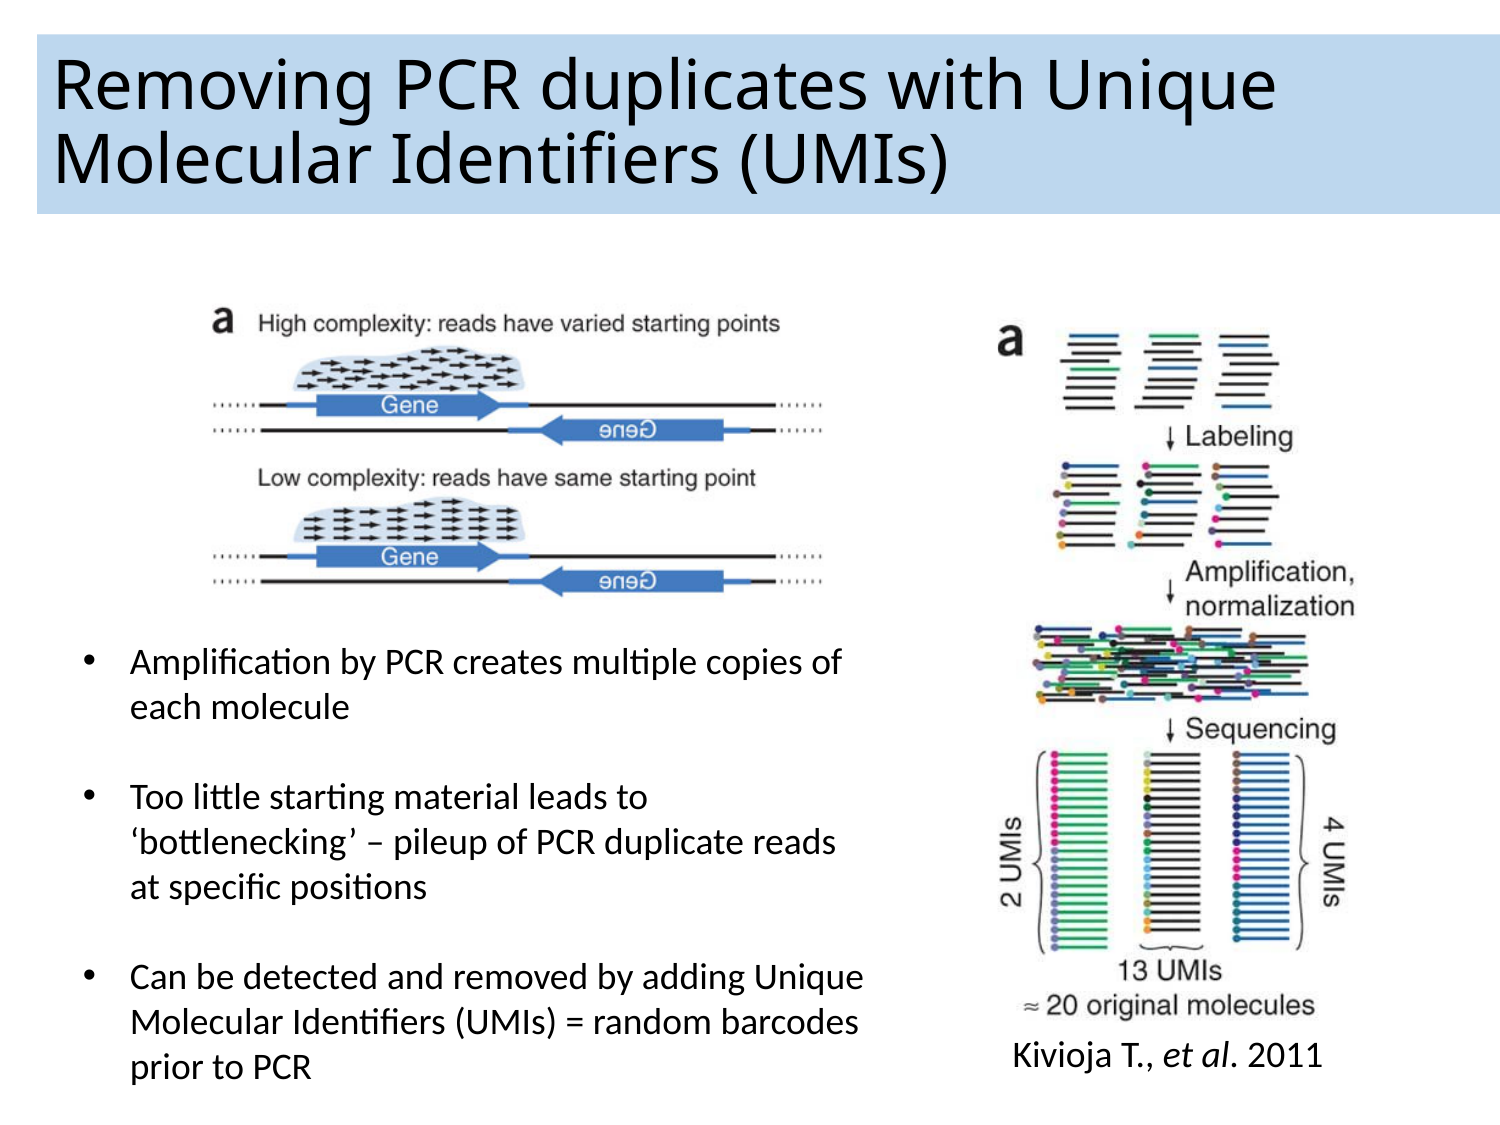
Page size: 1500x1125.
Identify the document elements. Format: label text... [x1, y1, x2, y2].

title Removing PCR duplicates with Unique Molecular Identifiers (UMIs) [37, 34, 1500, 214]
text_box Kivioja T., et al. 2011 [997, 1023, 1342, 1083]
picture [210, 282, 833, 619]
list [997, 308, 1379, 1023]
text_box Amplification by PCR creates multiple copies of each molecule Too little starting material leads to ‘bottlenecking’ – pileup of PCR duplicate reads at specific positions Can be detected and removed by adding Unique Molecular Identifiers (UMIs) = random barcodes prior to PCR [68, 629, 882, 1094]
